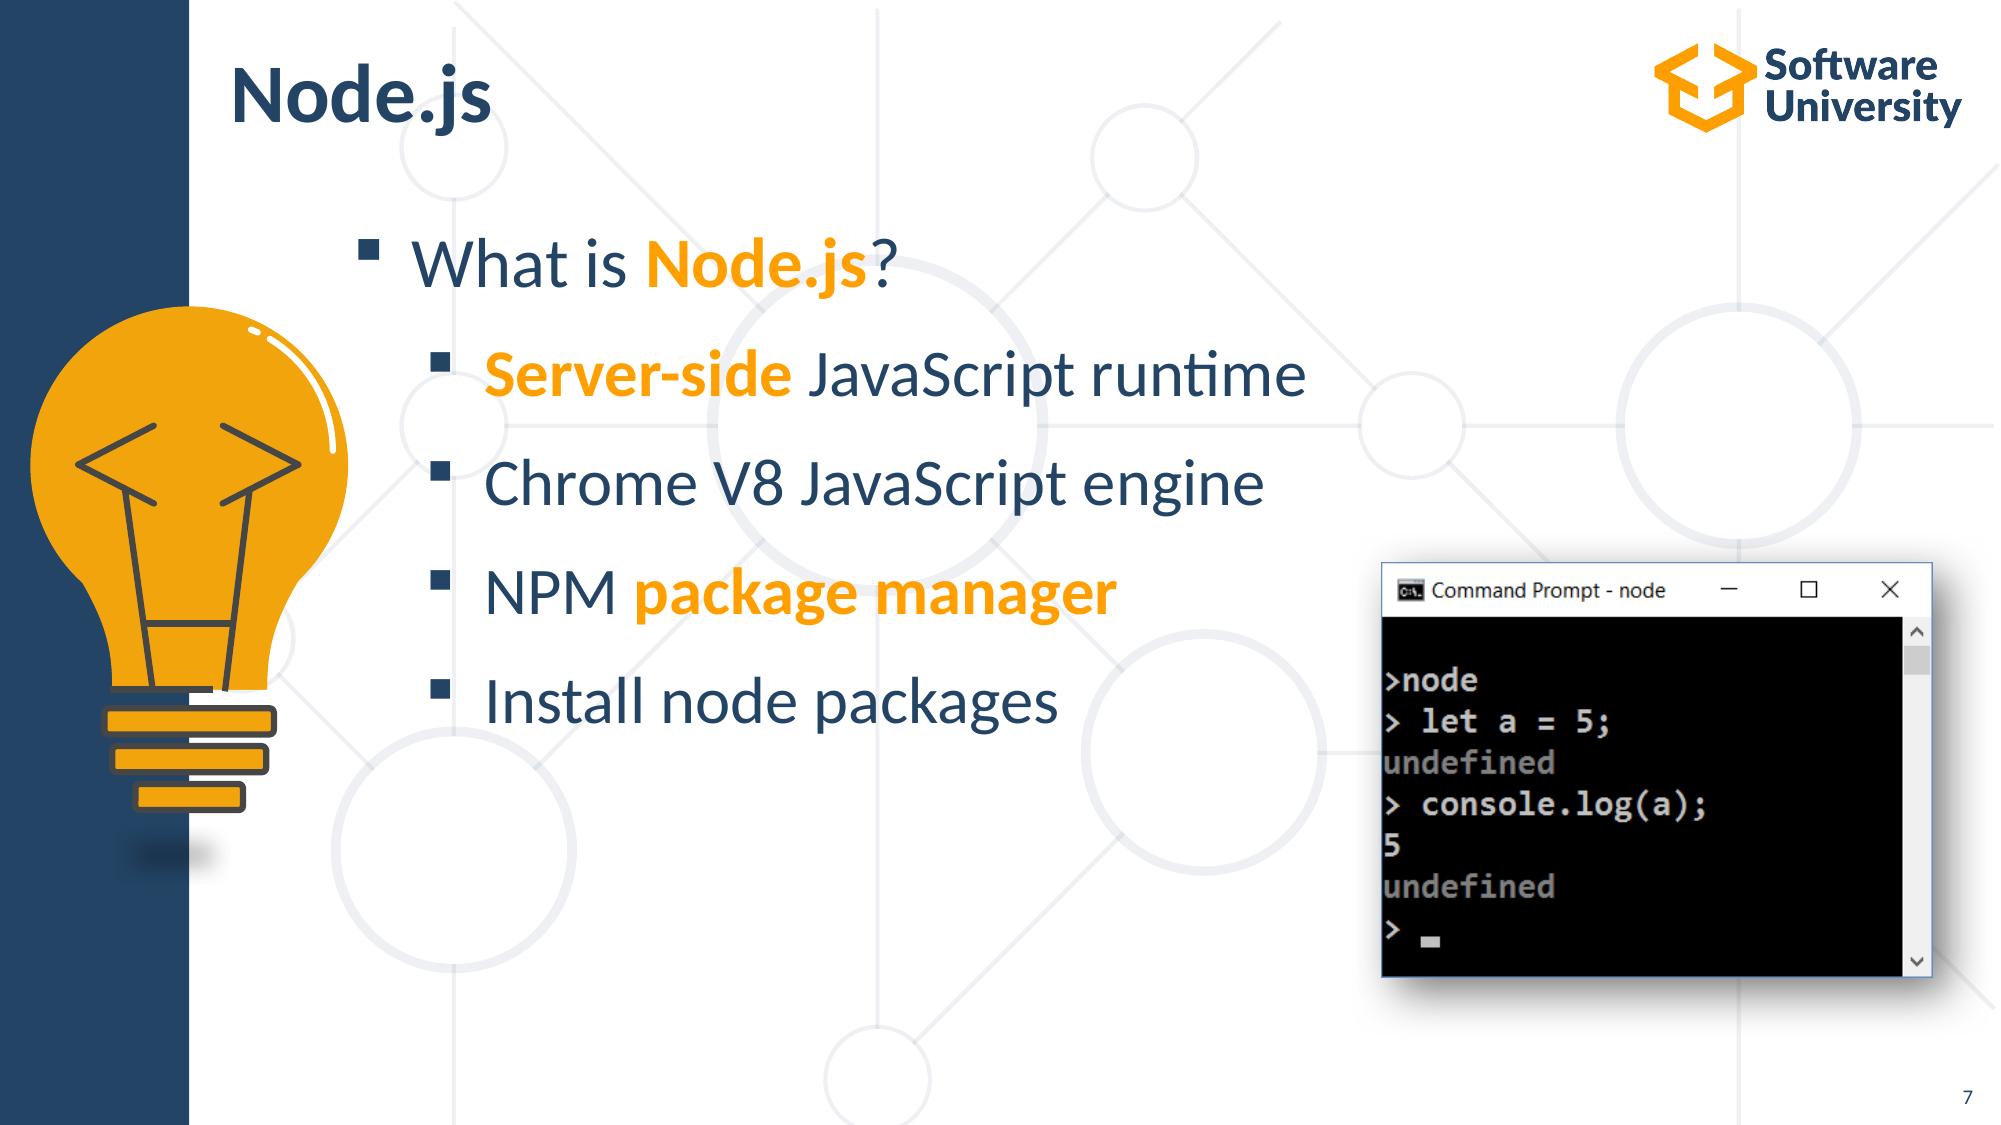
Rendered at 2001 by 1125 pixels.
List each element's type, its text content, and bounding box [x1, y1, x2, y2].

list What is Node.js? Server-side JavaScript runtime Chrome V8 JavaScript engine NPM package manager Install node packages [334, 206, 1997, 1117]
picture [1641, 31, 1973, 145]
title Node.js [212, 16, 1628, 162]
picture [1381, 562, 1933, 978]
